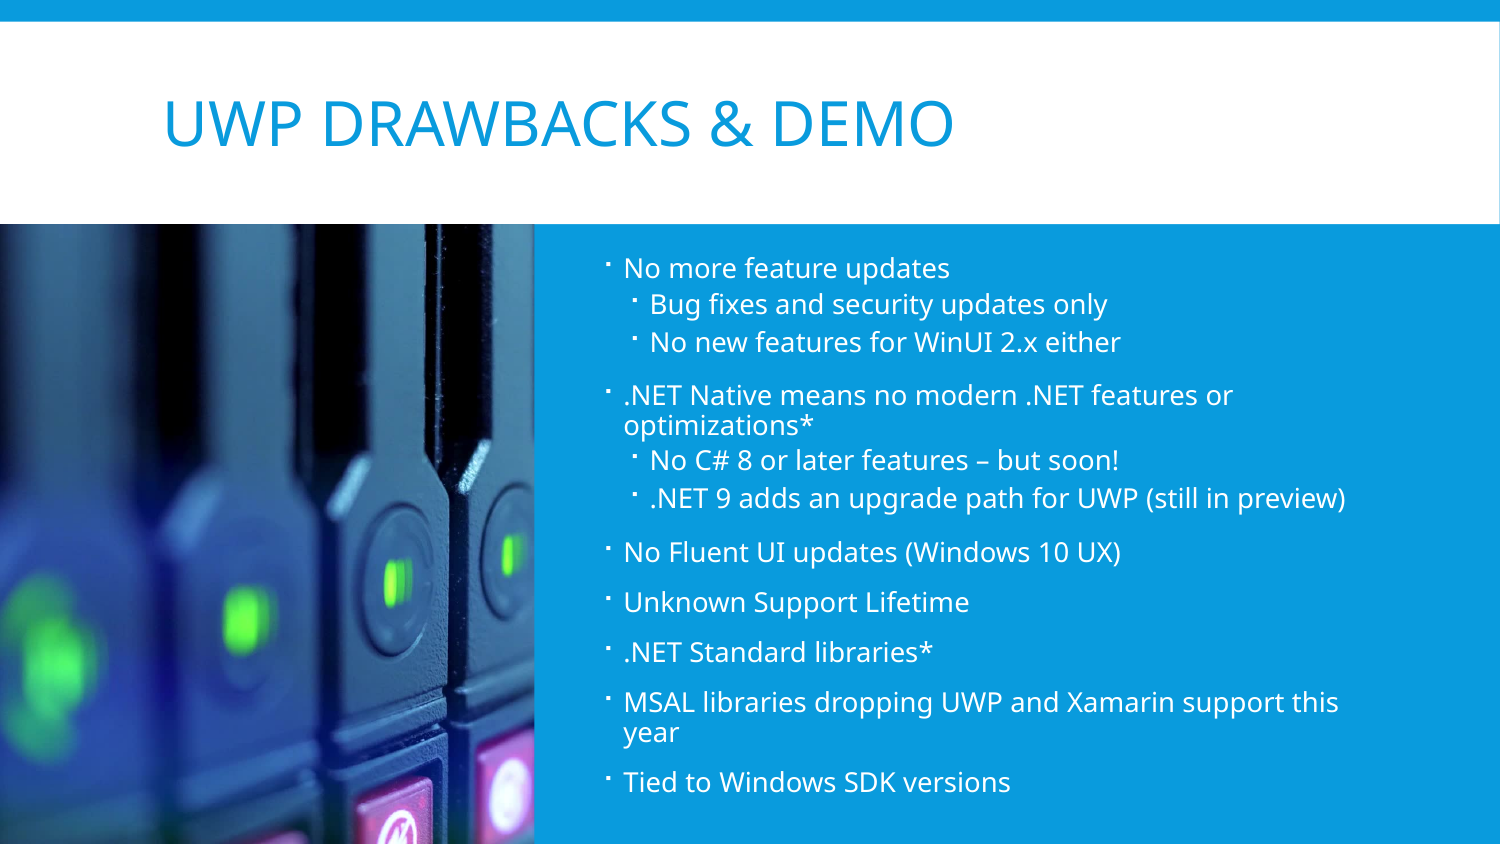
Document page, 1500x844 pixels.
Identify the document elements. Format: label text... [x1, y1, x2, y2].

title UWP Drawbacks & Demo [147, 34, 1352, 221]
picture [0, 223, 535, 844]
list No more feature updates Bug fixes and security updates only No new features for WinUI 2.x either .NET Native means no modern .NET features or optimizations* No C# 8 or later features – but soon! .NET 9 adds an upgrade path for UWP (still in preview) No Fluent UI updates (Windows 10 UX) Unknown Support Lifetime .NET Standard libraries* MSAL libraries dropping UWP and Xamarin support this year Tied to Windows SDK versions [587, 247, 1390, 809]
